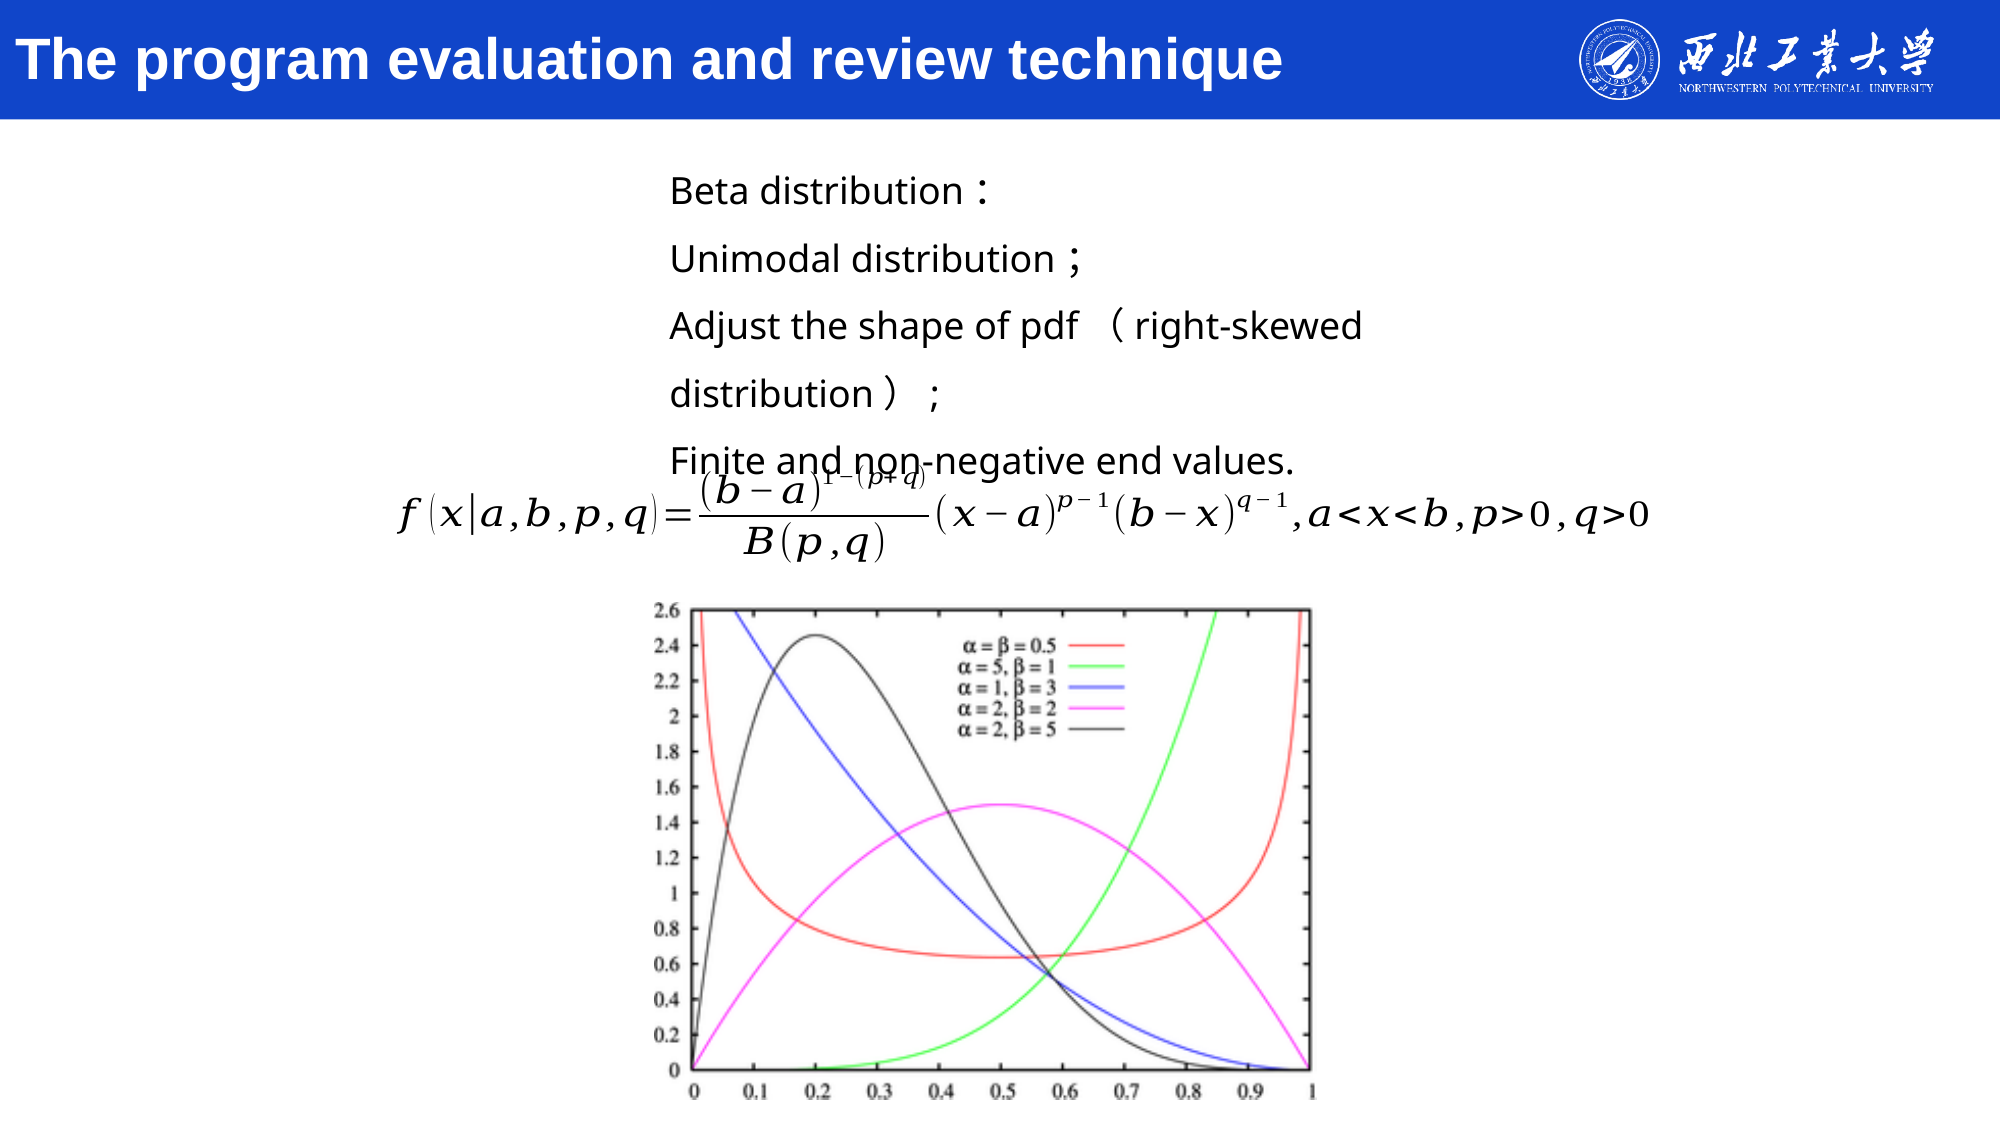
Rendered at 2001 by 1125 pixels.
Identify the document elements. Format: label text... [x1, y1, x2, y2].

picture [654, 602, 1317, 1100]
title The program evaluation and review technique [0, 19, 1539, 102]
text_box Beta distribution： Unimodal distribution； Adjust the shape of pdf（right-skewed distribution）; Finite and non-negative end values. [654, 137, 1591, 490]
picture [1679, 27, 1934, 92]
picture [1579, 19, 1660, 100]
